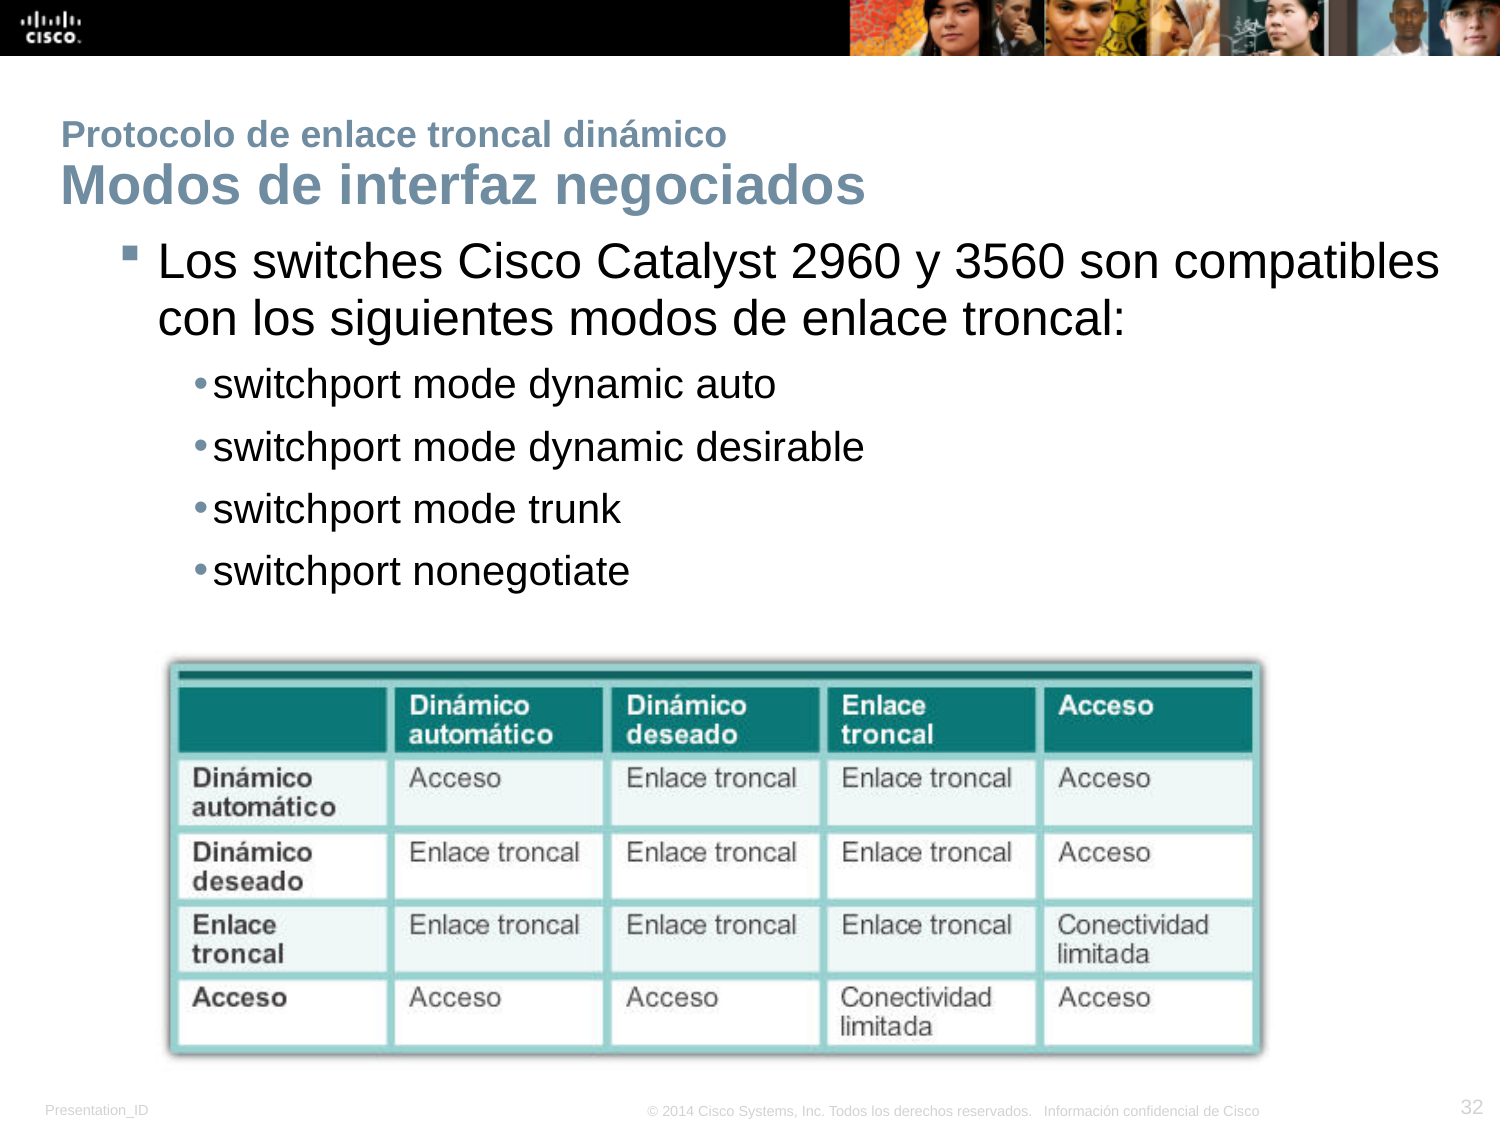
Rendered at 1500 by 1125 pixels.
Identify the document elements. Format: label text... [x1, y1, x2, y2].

picture [0, 0, 1500, 56]
title Protocolo de enlace troncal dinámico Modos de interfaz negociados [47, 85, 1384, 224]
list Los switches Cisco Catalyst 2960 y 3560 son compatibles con los siguientes modos de enlace troncal: switchport mode dynamic auto switchport mode dynamic desirable switchport mode trunk switchport nonegotiate [104, 225, 1467, 634]
picture [142, 637, 1307, 1073]
